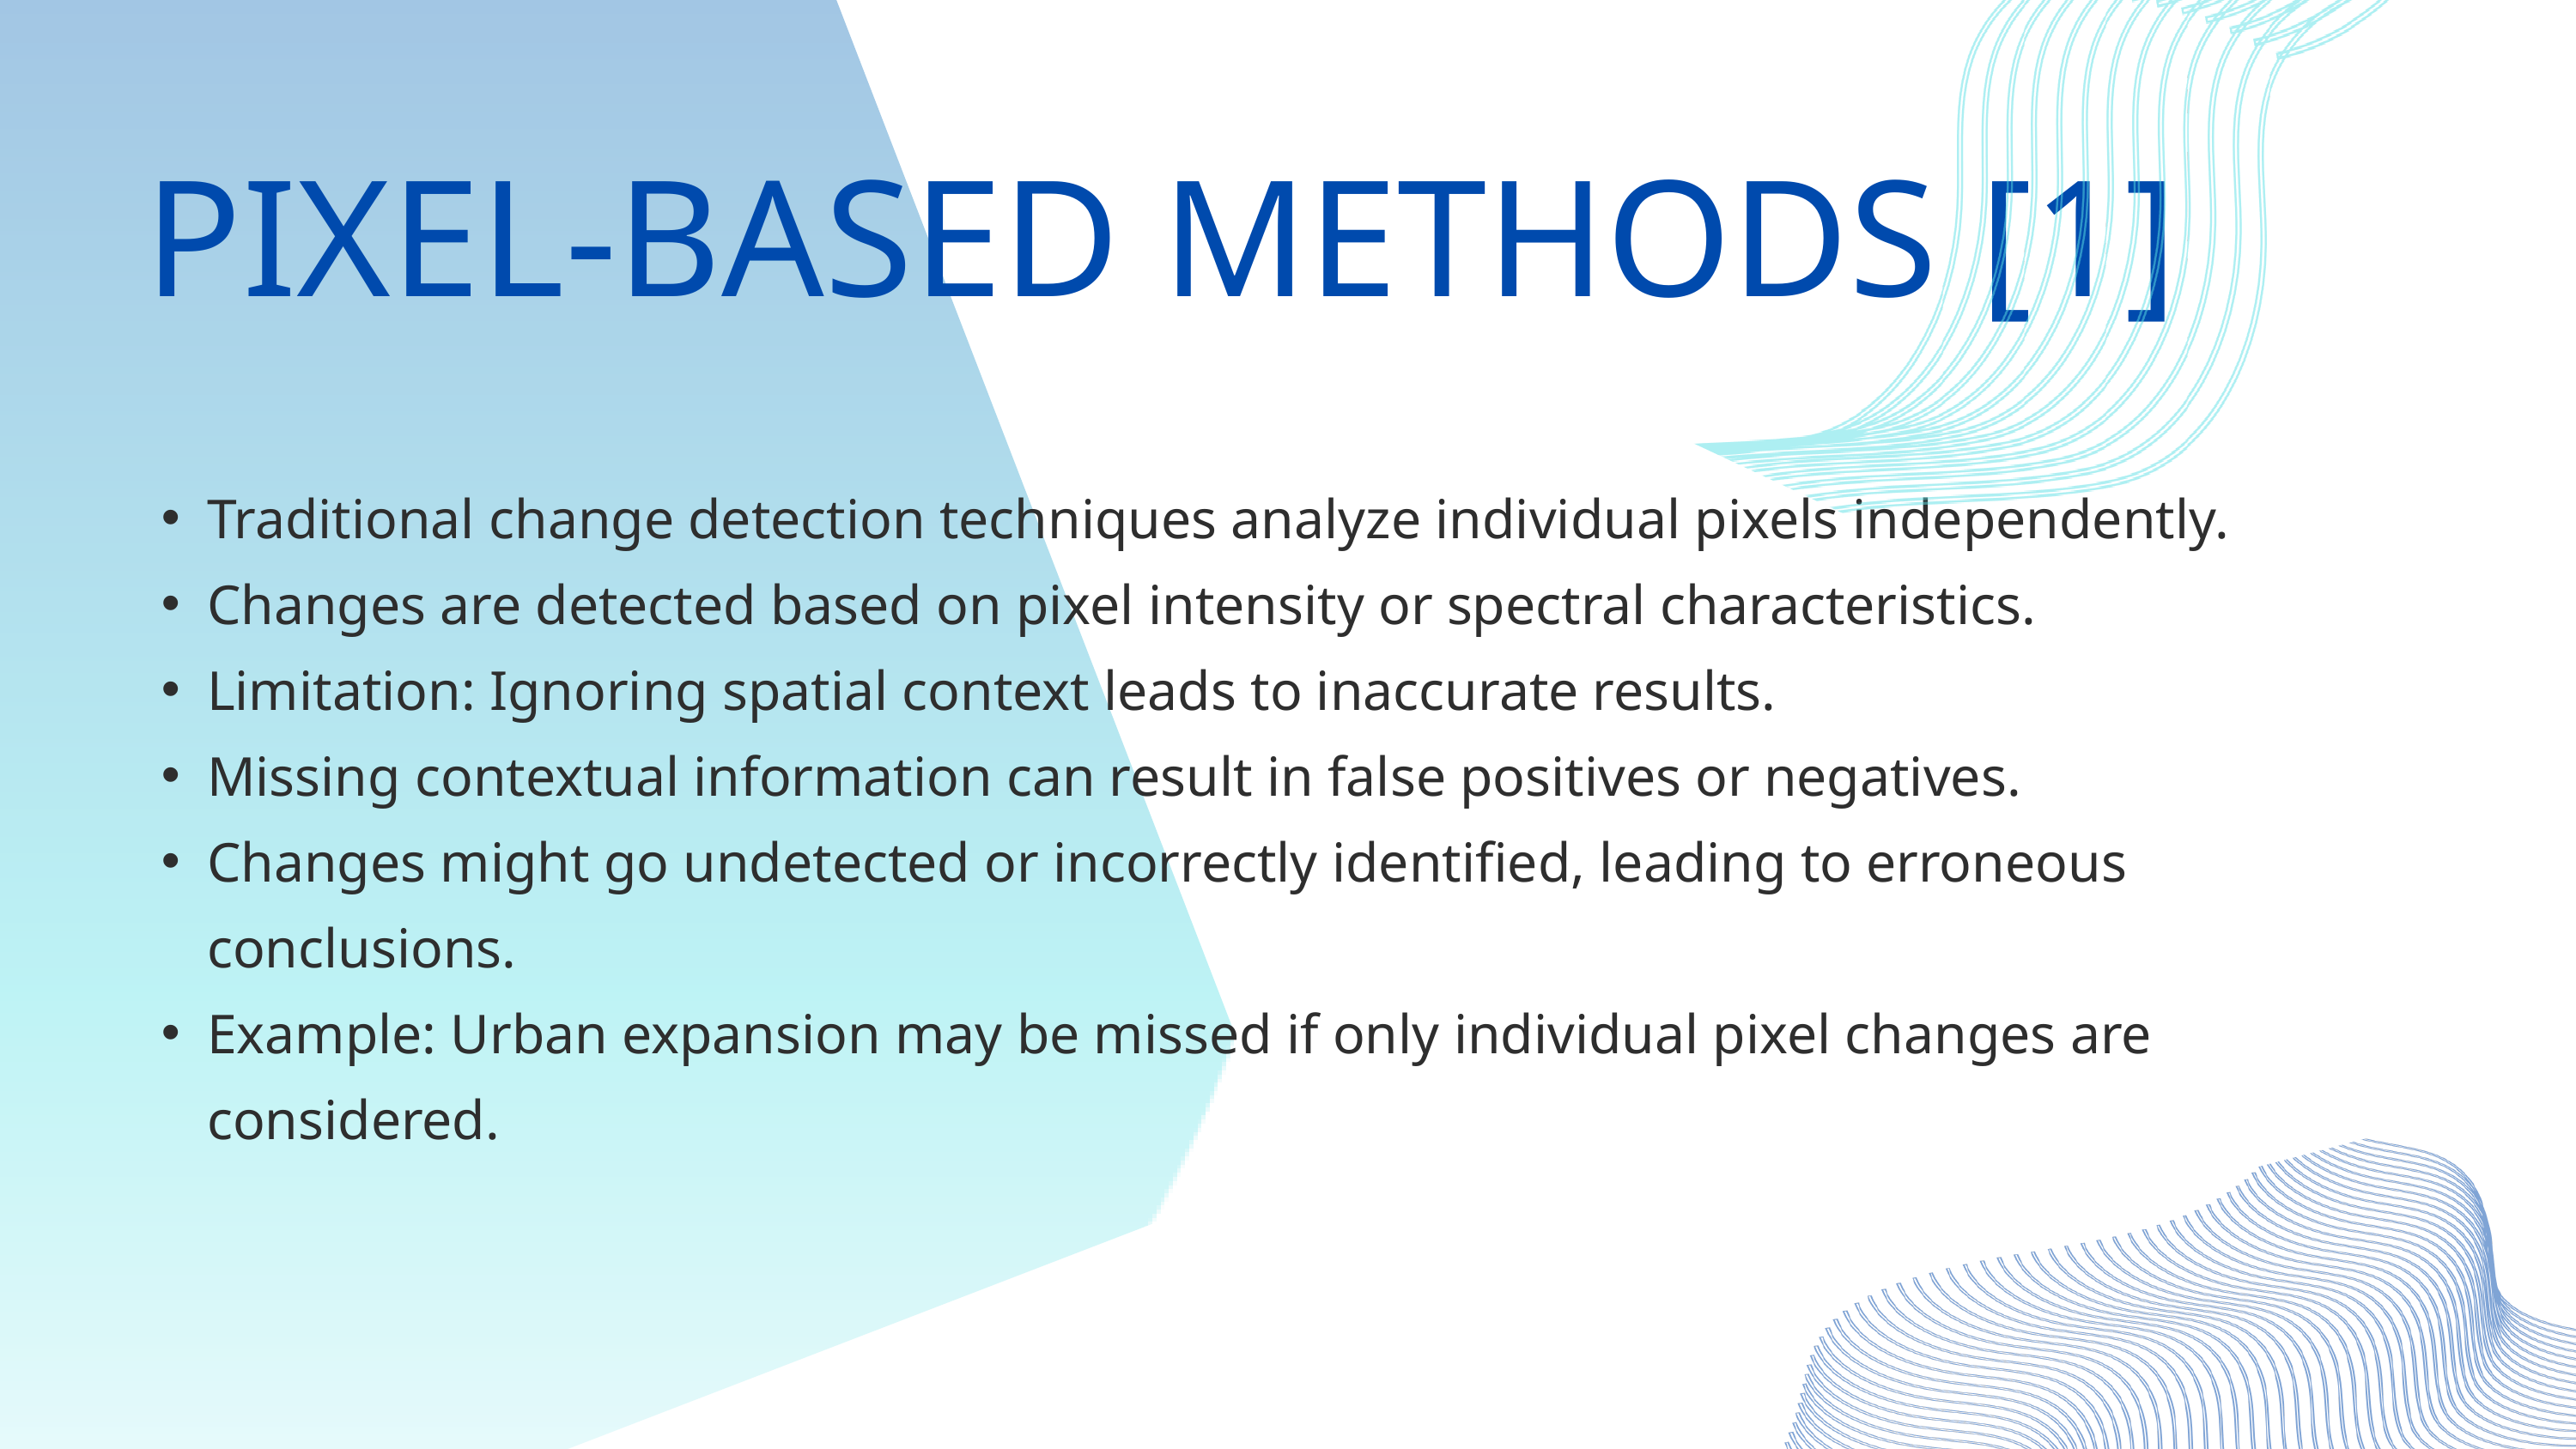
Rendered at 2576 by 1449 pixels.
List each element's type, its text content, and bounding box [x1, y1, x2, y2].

text_box PIXEL-BASED METHODS [1] [144, 167, 1447, 329]
text_box [0, 0, 1288, 1449]
text_box Traditional change detection techniques analyze individual pixels independently. Changes are detected based on pixel intensity or spectral characteristics. Limitation: Ignoring spatial context leads to inaccurate results. Missing contextual information can result in false positives or negatives. Changes might go undetected or incorrectly identified, leading to erroneous conclusions. Example: Urban expansion may be missed if only individual pixel changes are considered. [115, 377, 2319, 1150]
text_box [1525, 1083, 2576, 1449]
text_box [1126, 0, 2576, 857]
